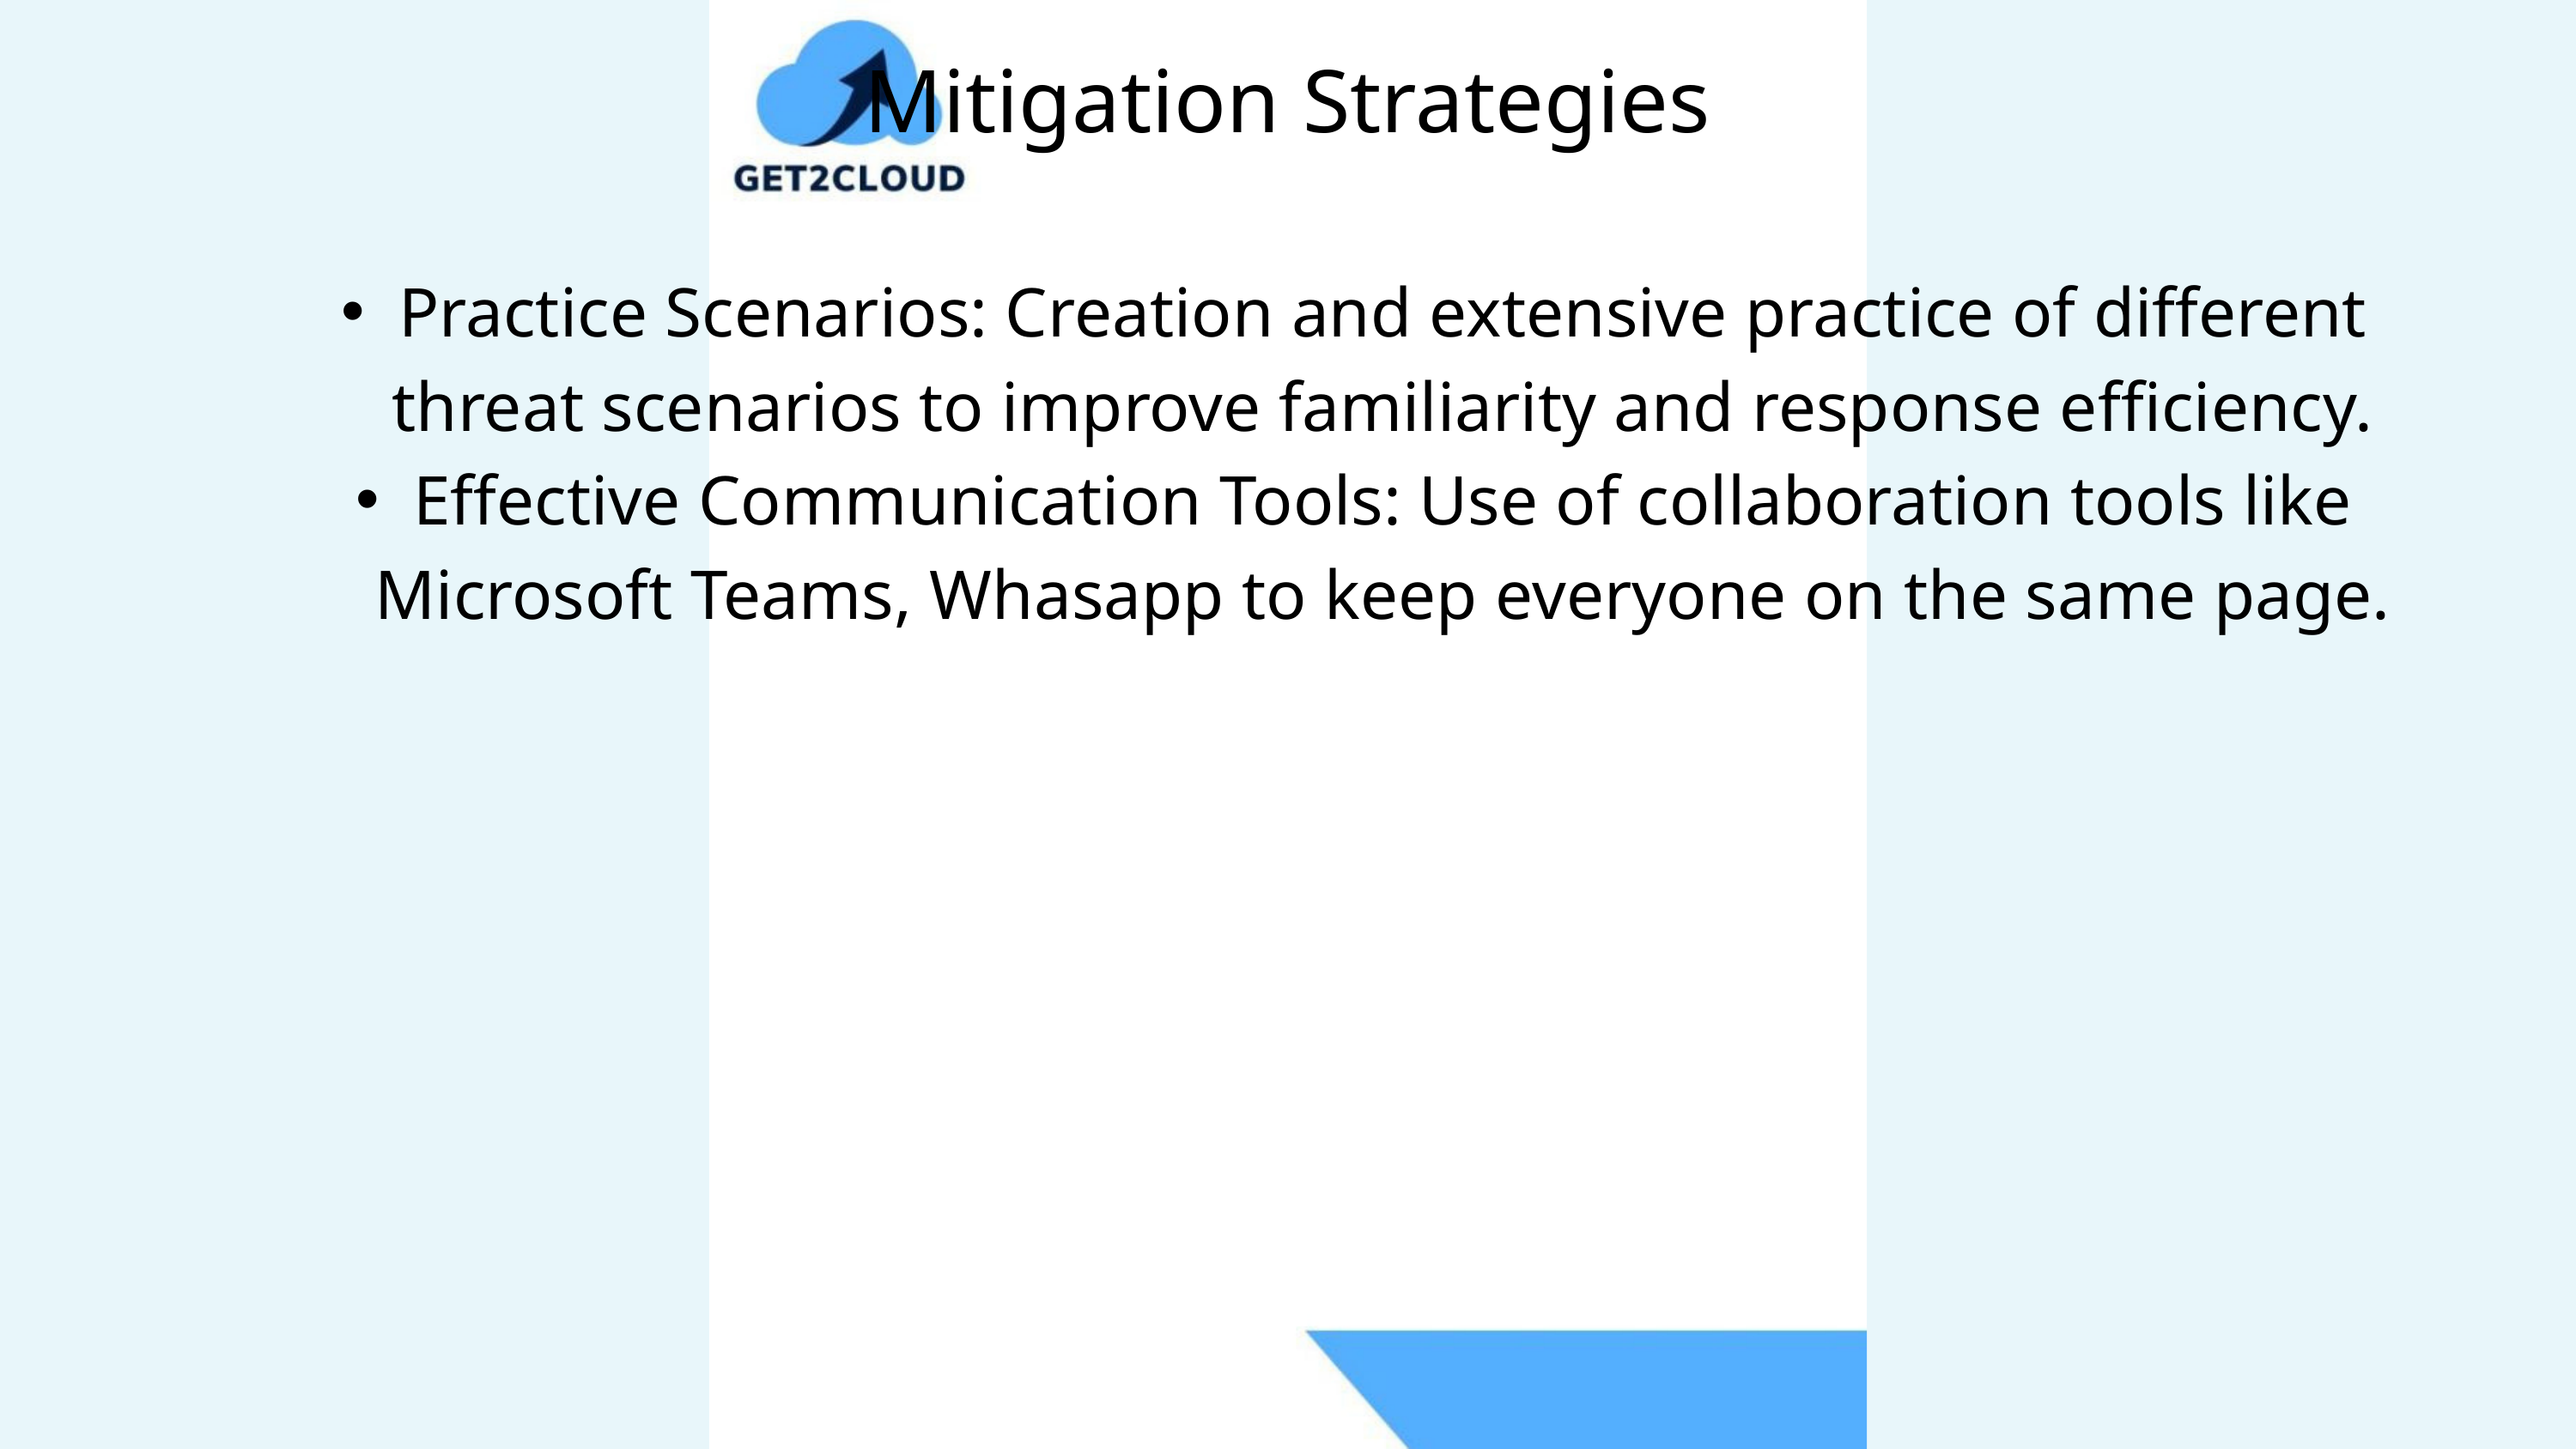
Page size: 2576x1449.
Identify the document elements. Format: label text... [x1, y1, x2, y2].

text_box [708, 728, 1868, 1449]
text_box Mitigation Strategies [845, 28, 1730, 150]
text_box [708, 0, 1868, 256]
text_box Practice Scenarios: Creation and extensive practice of different threat scenarios to improve familiarity and response efficiency. Effective Communication Tools: Use of collaboration tools like Microsoft Teams, Whasapp to keep everyone on the same page. [247, 256, 2406, 728]
